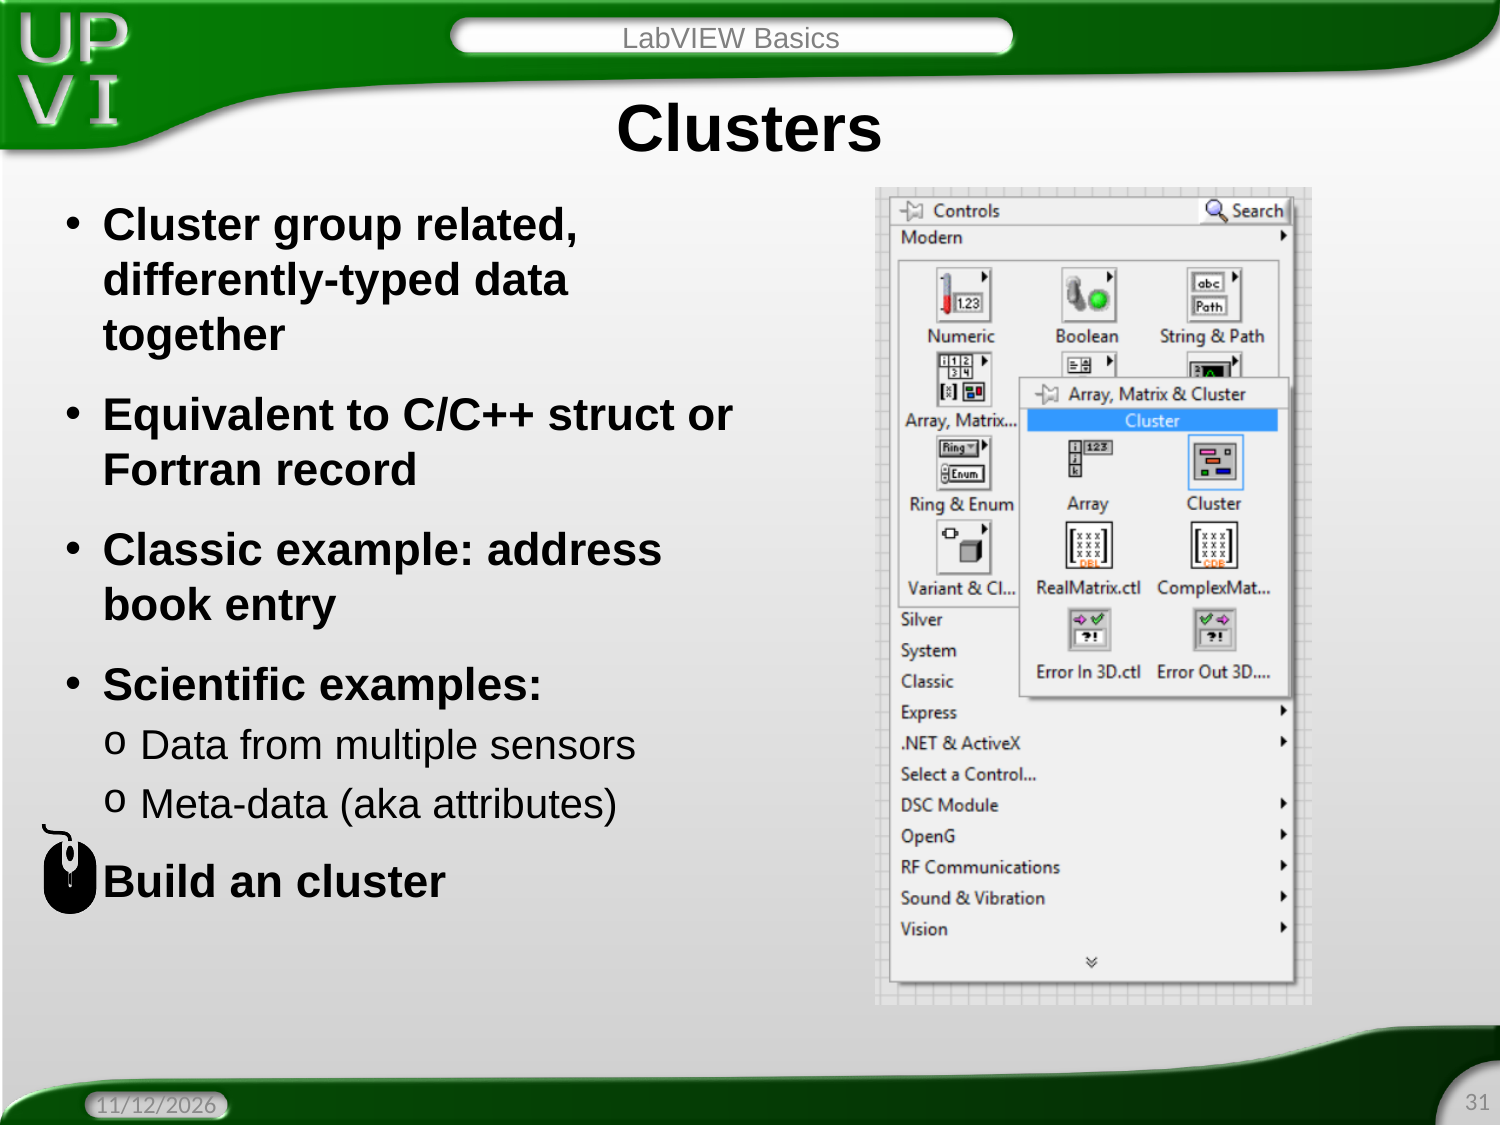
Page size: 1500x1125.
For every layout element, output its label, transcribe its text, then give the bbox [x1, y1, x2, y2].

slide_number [75, 1073, 238, 1125]
footer LabVIEW Basics [450, 6, 1013, 67]
title Clusters [75, 75, 1425, 175]
slide_number 31 [1155, 1069, 1500, 1125]
list Cluster group related, differently-typed data together Equivalent to C/C++ struct or Fortran record Classic example: address book entry Scientific examples: Data from multiple sensors Meta-data (aka attributes) Build an cluster [50, 187, 750, 1005]
picture [0, 0, 1500, 1125]
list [874, 187, 1313, 1006]
